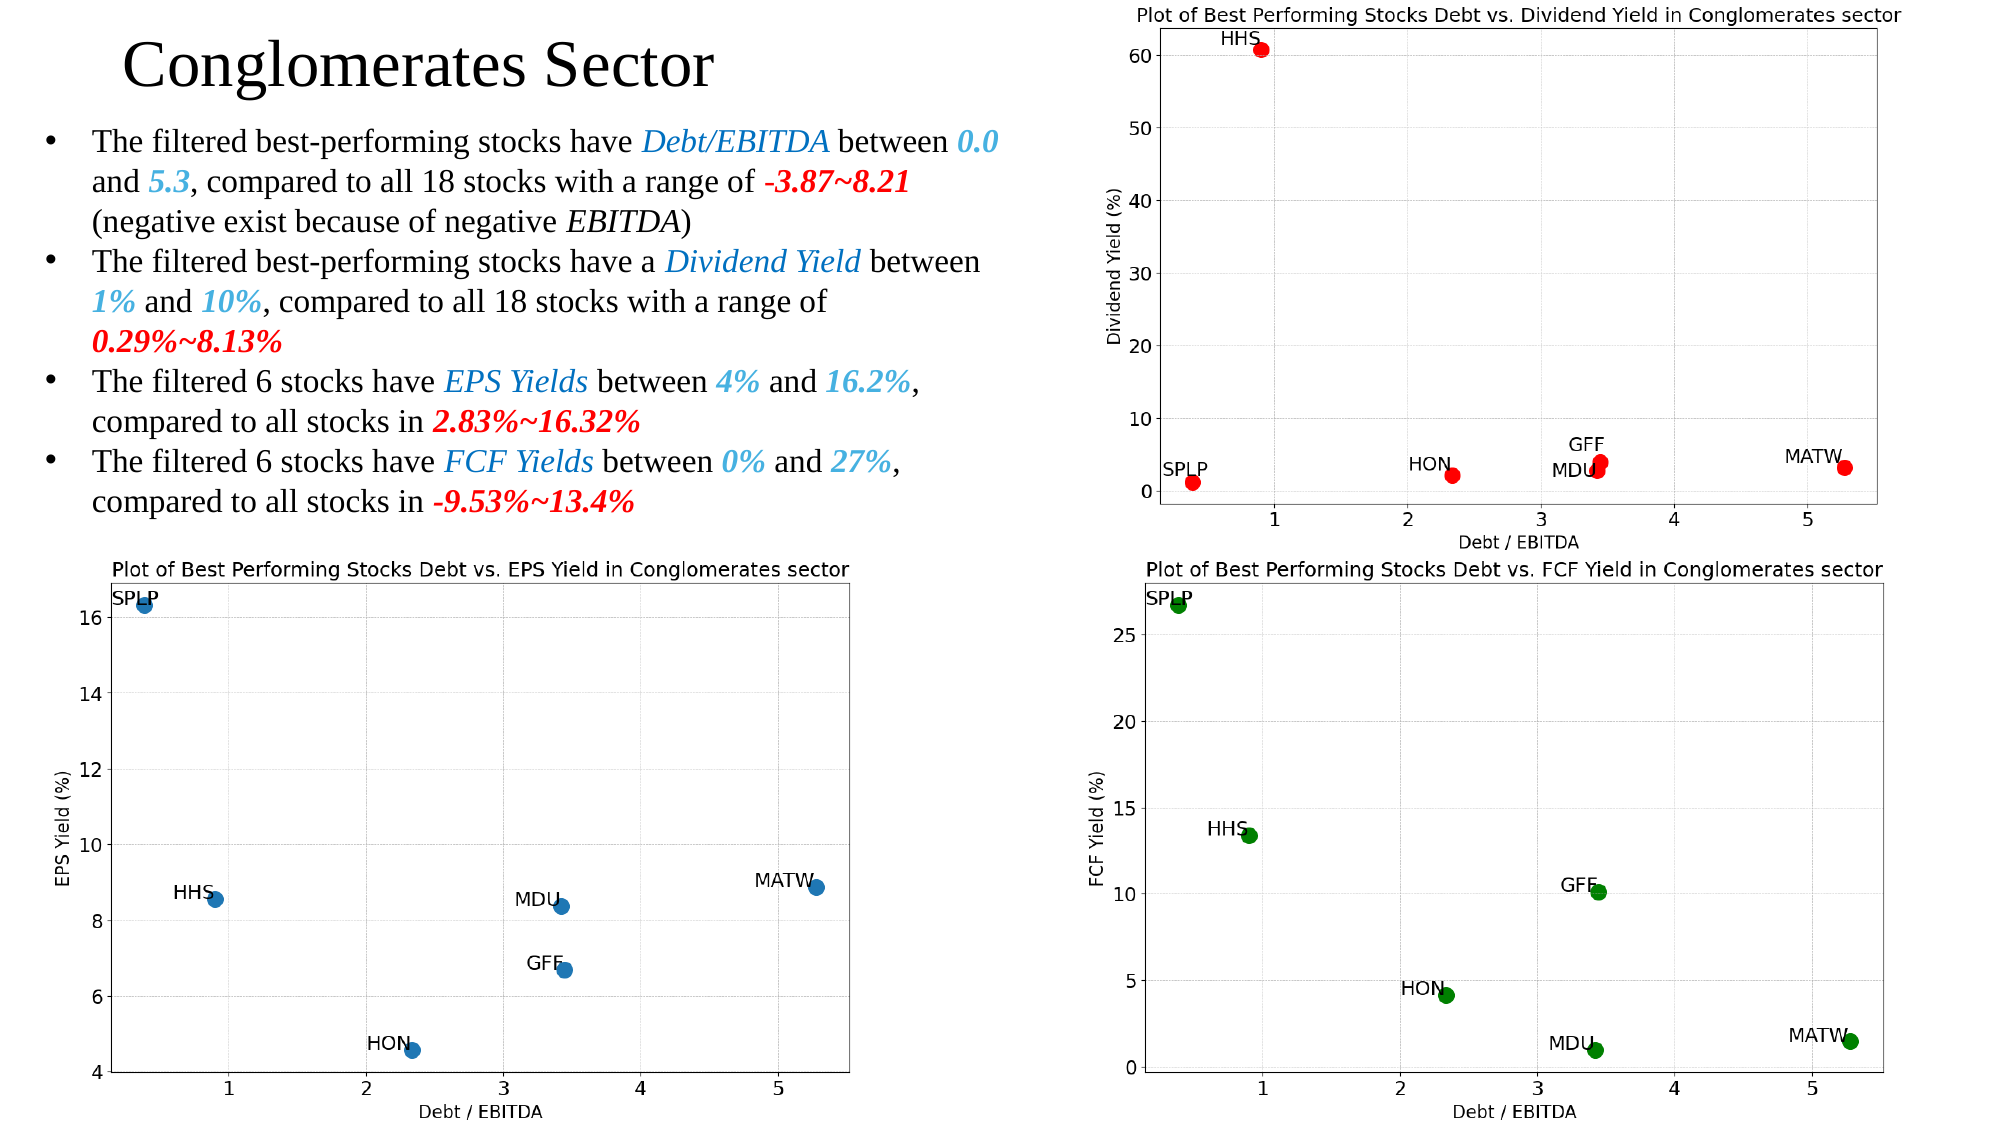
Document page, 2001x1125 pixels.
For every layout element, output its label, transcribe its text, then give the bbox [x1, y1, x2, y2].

text_box The filtered best-performing stocks have Debt/EBITDA between 0.0 and 5.3, compared to all 18 stocks with a range of -3.87~8.21 (negative exist because of negative EBITDA) The filtered best-performing stocks have a Dividend Yield between 1% and 10%, compared to all 18 stocks with a range of 0.29%~8.13% The filtered 6 stocks have EPS Yields between 4% and 16.2%, compared to all stocks in 2.83%~16.32% The filtered 6 stocks have FCF Yields between 0% and 27%, compared to all stocks in -9.53%~13.4% [30, 112, 1032, 567]
title Conglomerates Sector [108, 0, 984, 112]
picture [1080, 0, 1908, 1125]
picture [46, 553, 857, 1125]
